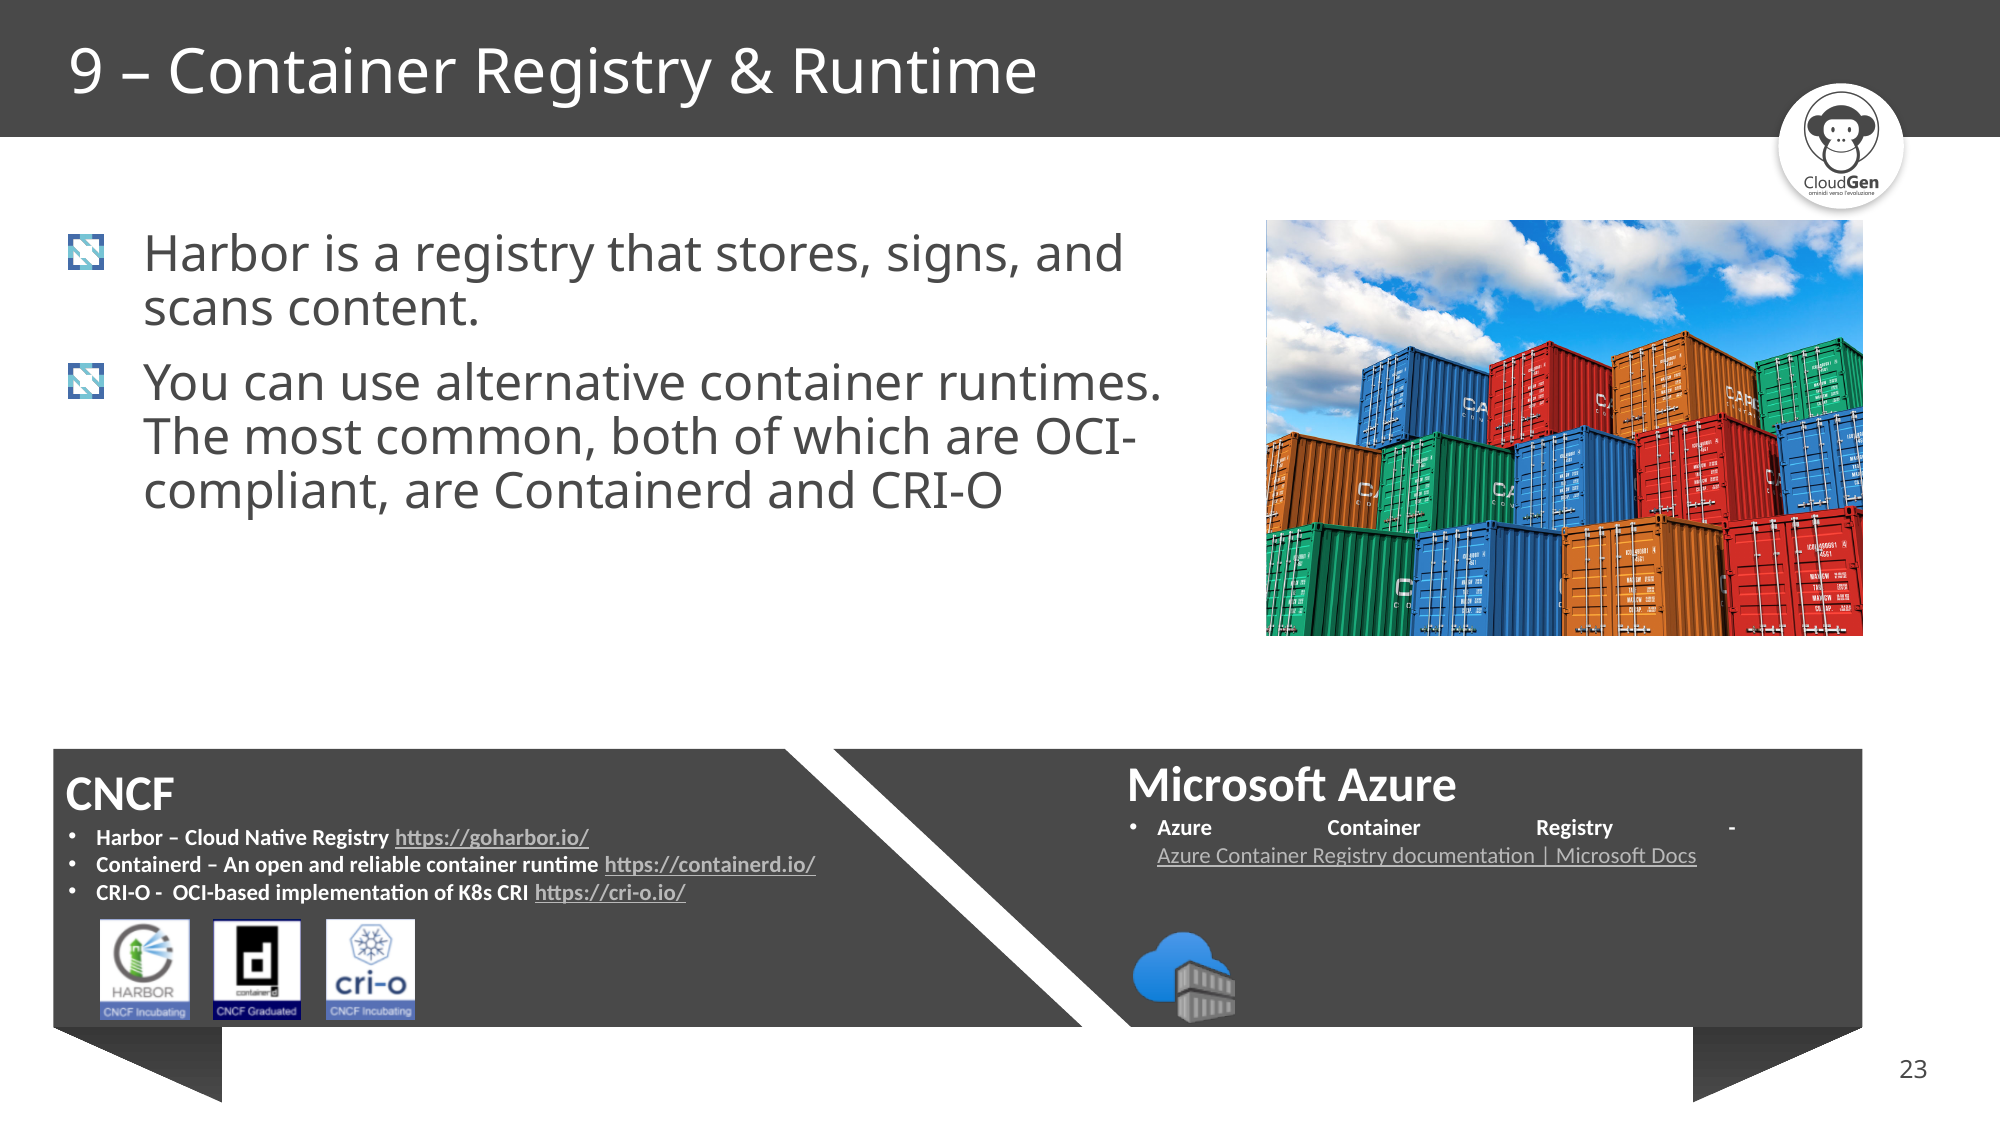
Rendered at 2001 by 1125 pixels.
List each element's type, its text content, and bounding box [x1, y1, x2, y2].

picture [68, 234, 104, 270]
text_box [53, 743, 1863, 1103]
picture [68, 363, 104, 399]
picture [1785, 86, 1897, 197]
list Harbor is a registry that stores, signs, and scans content. You can use alternative container runtimes. The most common, both of which are OCI-compliant, are Containerd and CRI-O [53, 220, 1241, 743]
title 9 – Container Registry & Runtime [53, 22, 1863, 126]
picture [1266, 220, 1863, 636]
picture [100, 919, 190, 1020]
picture [1133, 923, 1235, 1025]
picture [212, 919, 301, 1020]
picture [326, 919, 415, 1020]
